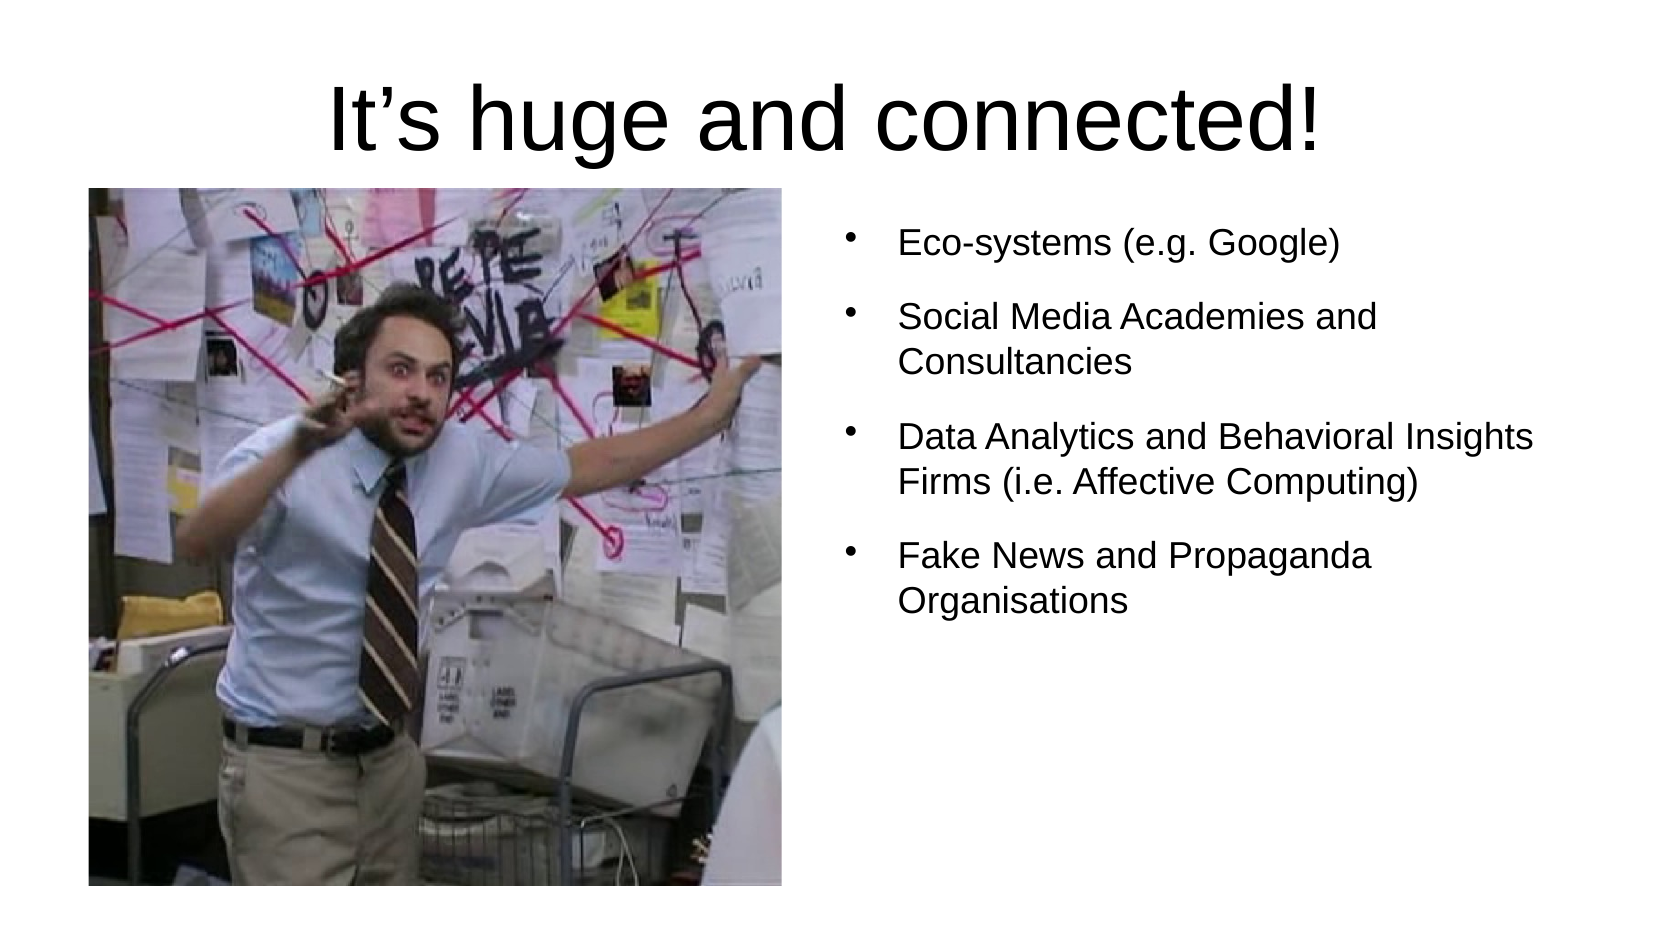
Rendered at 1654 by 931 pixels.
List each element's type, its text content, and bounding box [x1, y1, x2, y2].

list Eco-systems (e.g. Google) Social Media Academies and Consultancies Data Analytics and Behavioral Insights Firms (i.e. Affective Computing) Fake News and Propaganda Organisations [826, 217, 1571, 757]
title It’s huge and connected! [82, 37, 1569, 190]
picture [88, 188, 782, 886]
